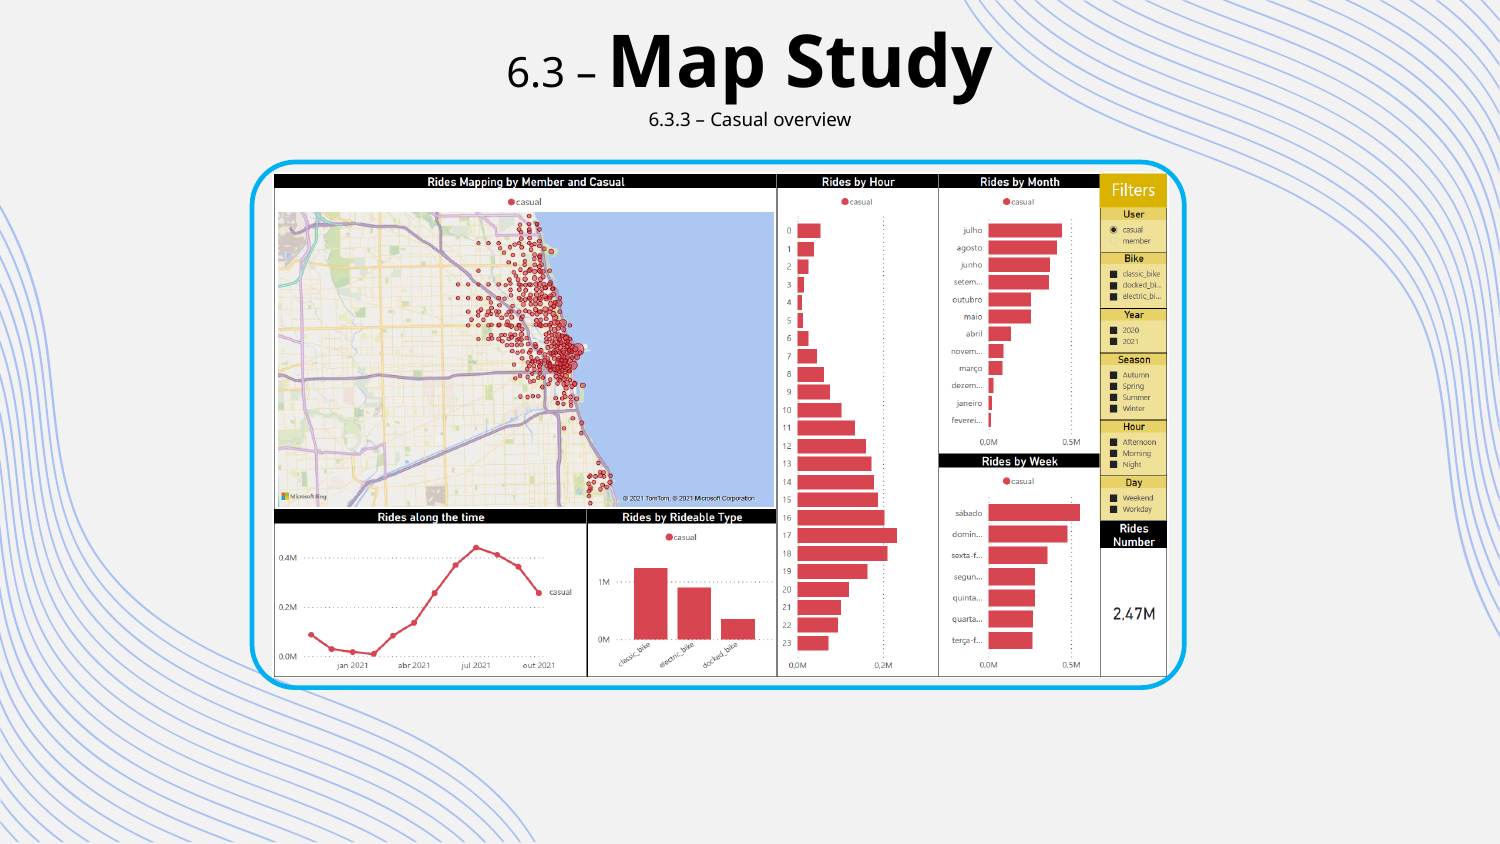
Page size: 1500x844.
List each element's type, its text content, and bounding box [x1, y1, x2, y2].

text_box [251, 161, 1169, 677]
picture [272, 172, 1169, 678]
text_box [1173, 176, 1185, 673]
text_box 6.3.3 – Casual overview [0, 93, 1500, 131]
title 6.3 – Map Study [0, 0, 1500, 93]
